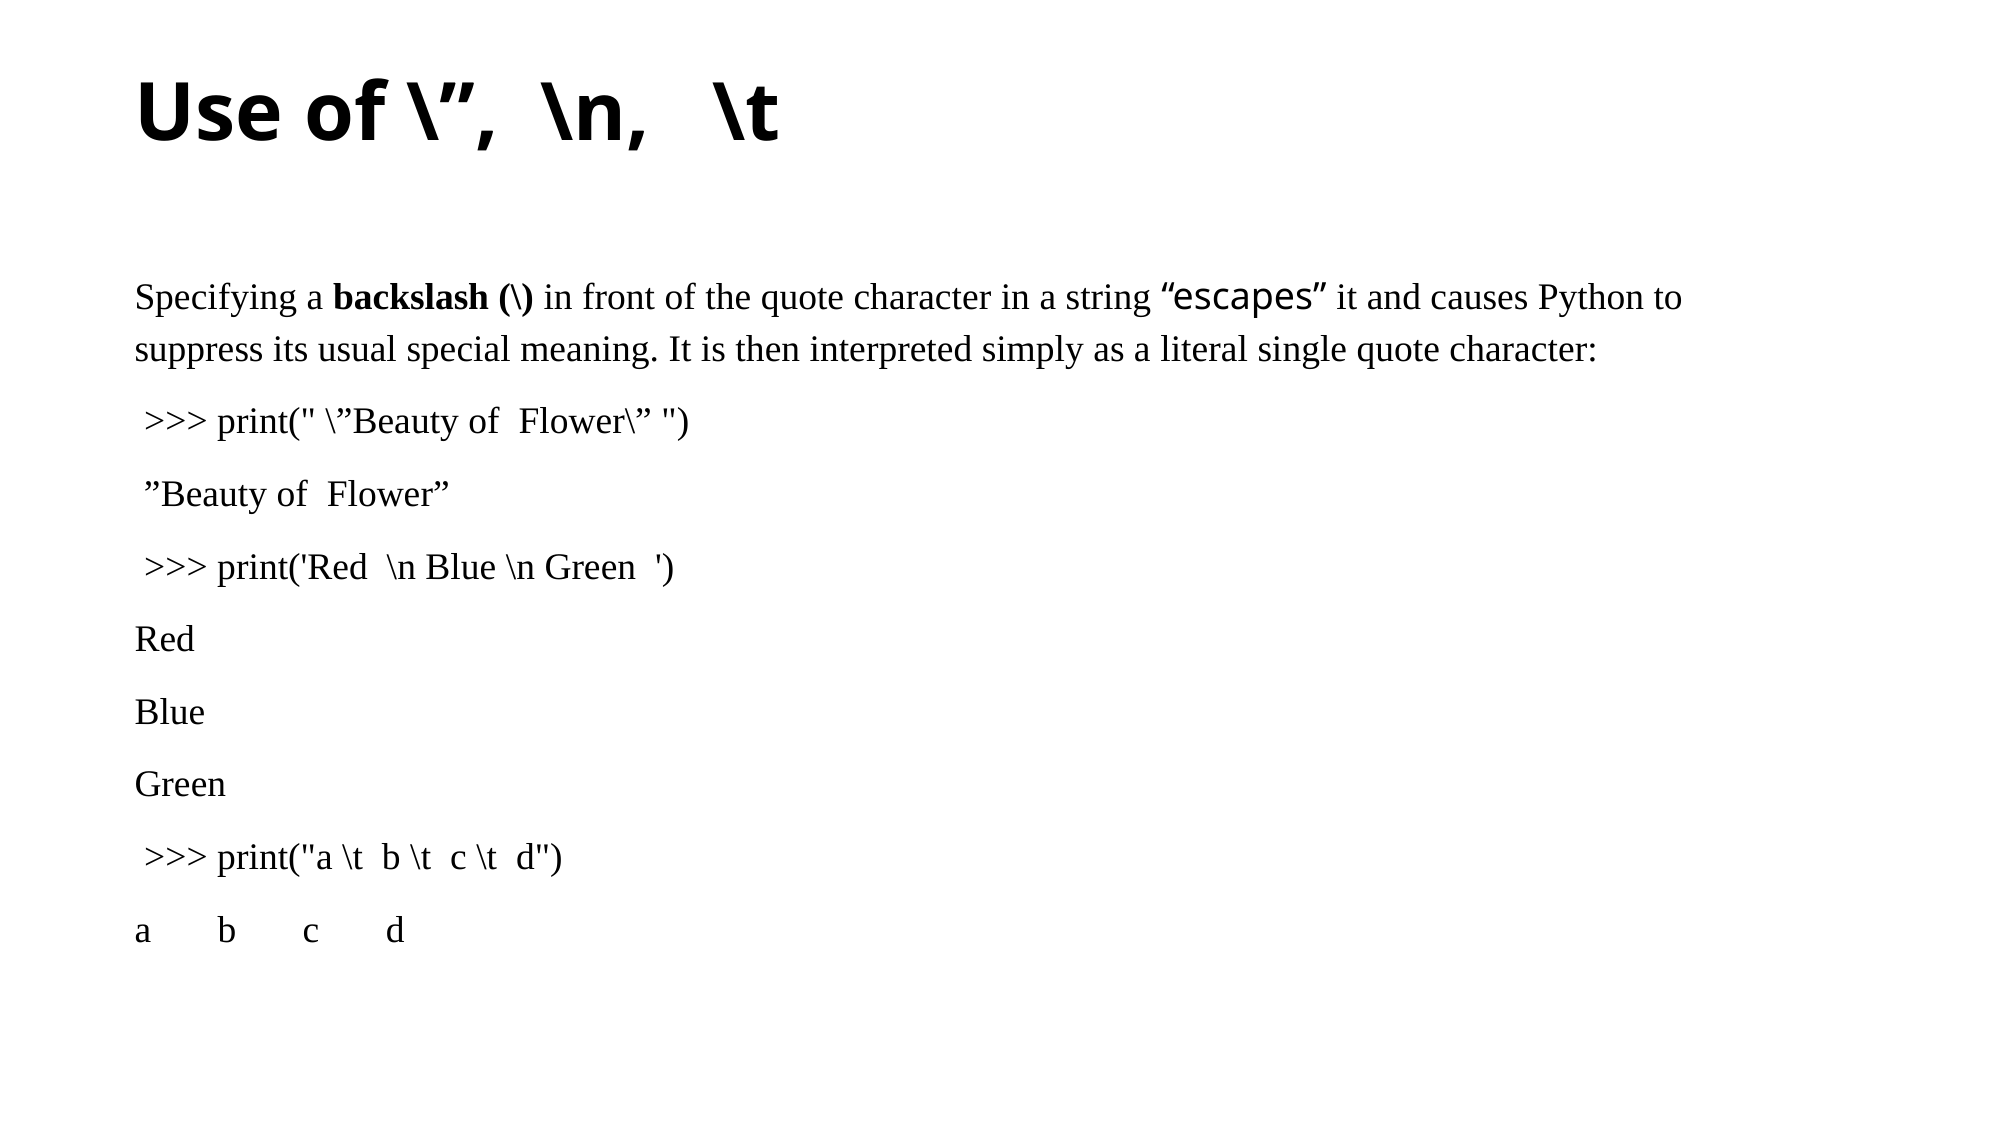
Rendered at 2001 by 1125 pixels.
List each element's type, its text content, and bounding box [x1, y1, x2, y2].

title Use of \”, \n, \t [119, 62, 1539, 166]
text_box Specifying a backslash (\) in front of the quote character in a string “escapes” it and causes Python to suppress its usual special meaning. It is then interpreted simply as a literal single quote character: >>> print(" \”Beauty of Flower\” ") ”Beauty of Flower” >>> print('Red \n Blue \n Green ') Red Blue Green >>> print("a \t b \t c \t d") a b c d [119, 258, 1773, 957]
